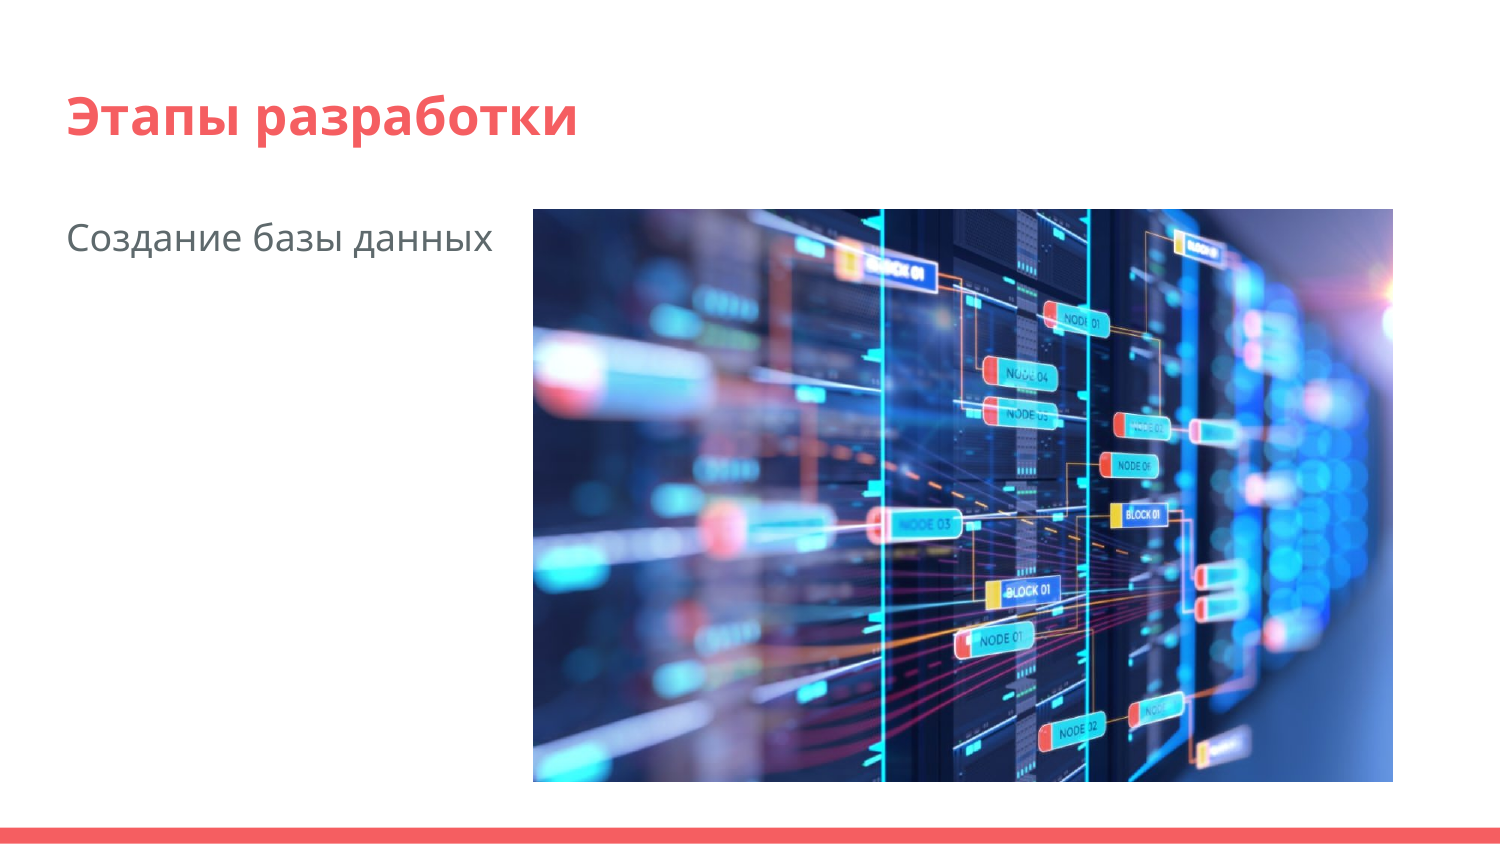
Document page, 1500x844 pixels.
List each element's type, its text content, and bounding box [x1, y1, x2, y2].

picture [533, 209, 1394, 782]
list Создание базы данных [51, 189, 1449, 750]
title Этапы разработки [51, 64, 1449, 167]
